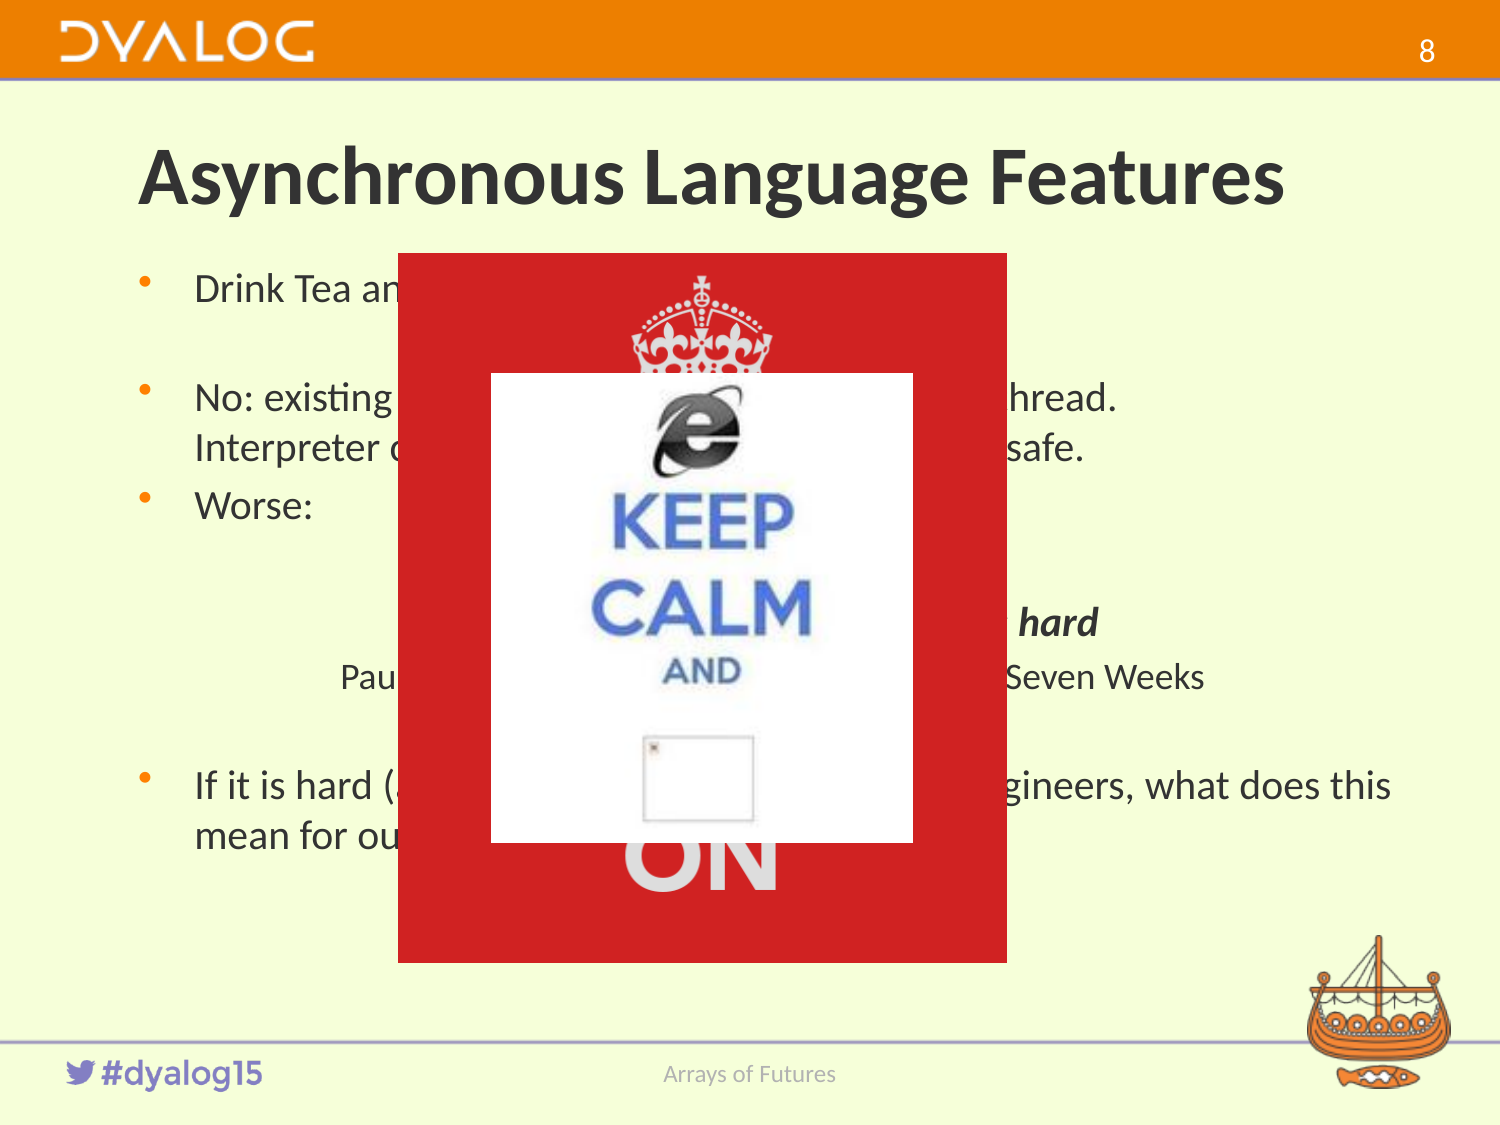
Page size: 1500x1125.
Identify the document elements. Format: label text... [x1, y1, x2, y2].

title Asynchronous Language Features [123, 113, 1376, 254]
slide_number 7 [1293, 19, 1451, 79]
footer Arrays of Futures [395, 1042, 1105, 1103]
list Drink Tea and Carry On…? No: existing threading is timeslicing a single OS thread. Interpreter core is 30+ years old and not thread safe. Worse: Threads-and-locks programming is hard Paul Butcher, Seven Concurrency Models in Seven Weeks If it is hard (and untestable) for real software engineers, what does this mean for our ”domain expert” users? [1009, 253, 1424, 963]
picture [0, 0, 1500, 1125]
list Drink Tea and Carry On…? No: existing threading is timeslicing a single OS thread. Interpreter core is 30+ years old and not thread safe. Worse: Threads-and-locks programming is hard Paul Butcher, Seven Concurrency Models in Seven Weeks If it is hard (and untestable) for real software engineers, what does this mean for our ”domain expert” users? [123, 254, 394, 963]
